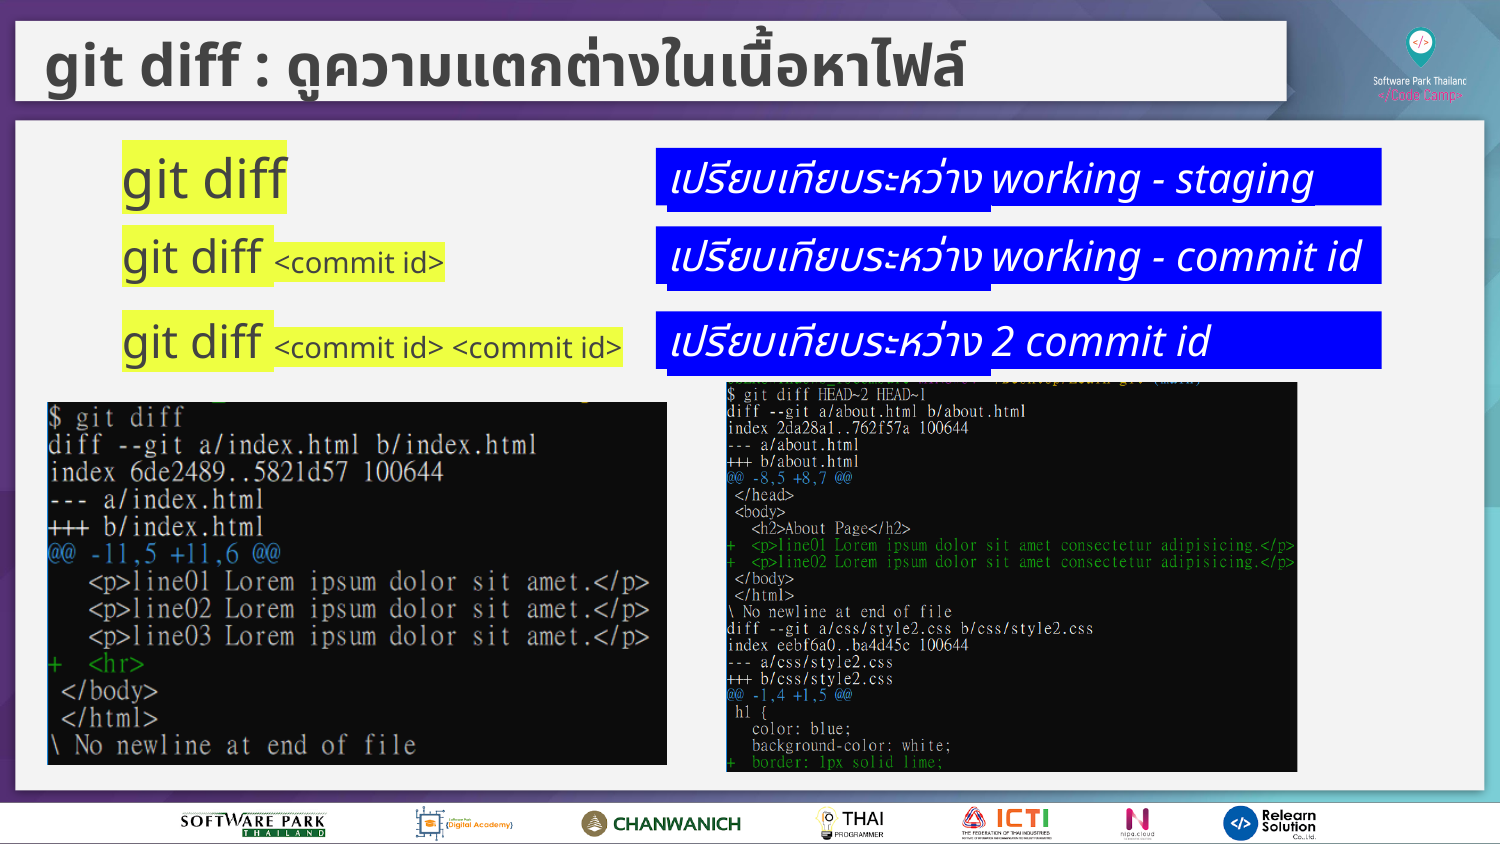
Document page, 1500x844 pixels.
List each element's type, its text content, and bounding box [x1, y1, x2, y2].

text_box git diff <commit id> <commit id> [110, 304, 806, 376]
text_box เปรียบเทียบระหว่าง 2 commit id [655, 311, 1382, 369]
text_box เปรียบเทียบระหว่าง working - staging [655, 147, 1382, 206]
text_box เปรียบเทียบระหว่าง working - commit id [655, 226, 1382, 284]
text_box git diff <commit id> [110, 219, 604, 291]
text_box git diff [110, 141, 604, 213]
text_box git diff : ดูความแตกต่างในเนื้อหาไฟล์ [33, 24, 1447, 111]
picture [0, 0, 1500, 844]
